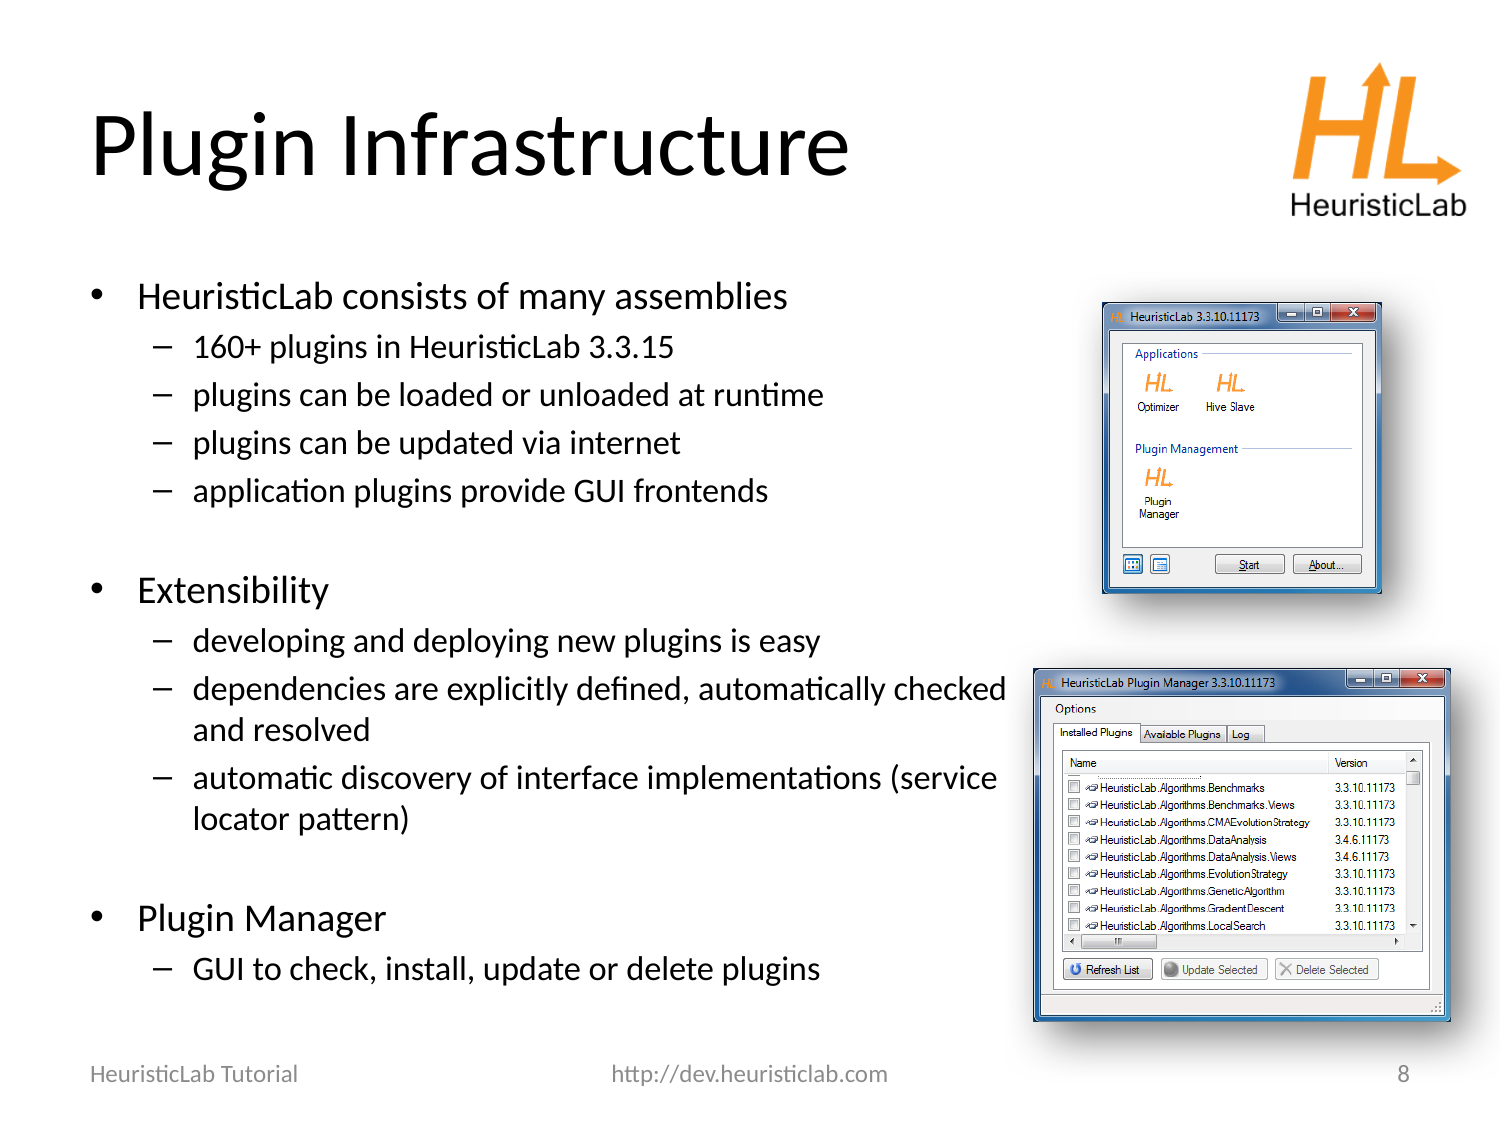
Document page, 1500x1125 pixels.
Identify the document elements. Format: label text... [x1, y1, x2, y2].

picture [1281, 27, 1474, 244]
picture [1033, 668, 1451, 1022]
title Plugin Infrastructure [75, 45, 1282, 233]
slide_number HeuristicLab Tutorial [75, 1042, 425, 1103]
list HeuristicLab consists of many assemblies 160+ plugins in HeuristicLab 3.3.15 plugins can be loaded or unloaded at runtime plugins can be updated via internet application plugins provide GUI frontends Extensibility developing and deploying new plugins is easy dependencies are explicitly defined, automatically checked and resolved automatic discovery of interface implementations (service locator pattern) Plugin Manager GUI to check, install, update or delete plugins [75, 262, 1034, 1005]
slide_number 8 [1074, 1042, 1425, 1103]
footer http://dev.heuristiclab.com [512, 1042, 988, 1103]
picture [1101, 302, 1382, 594]
